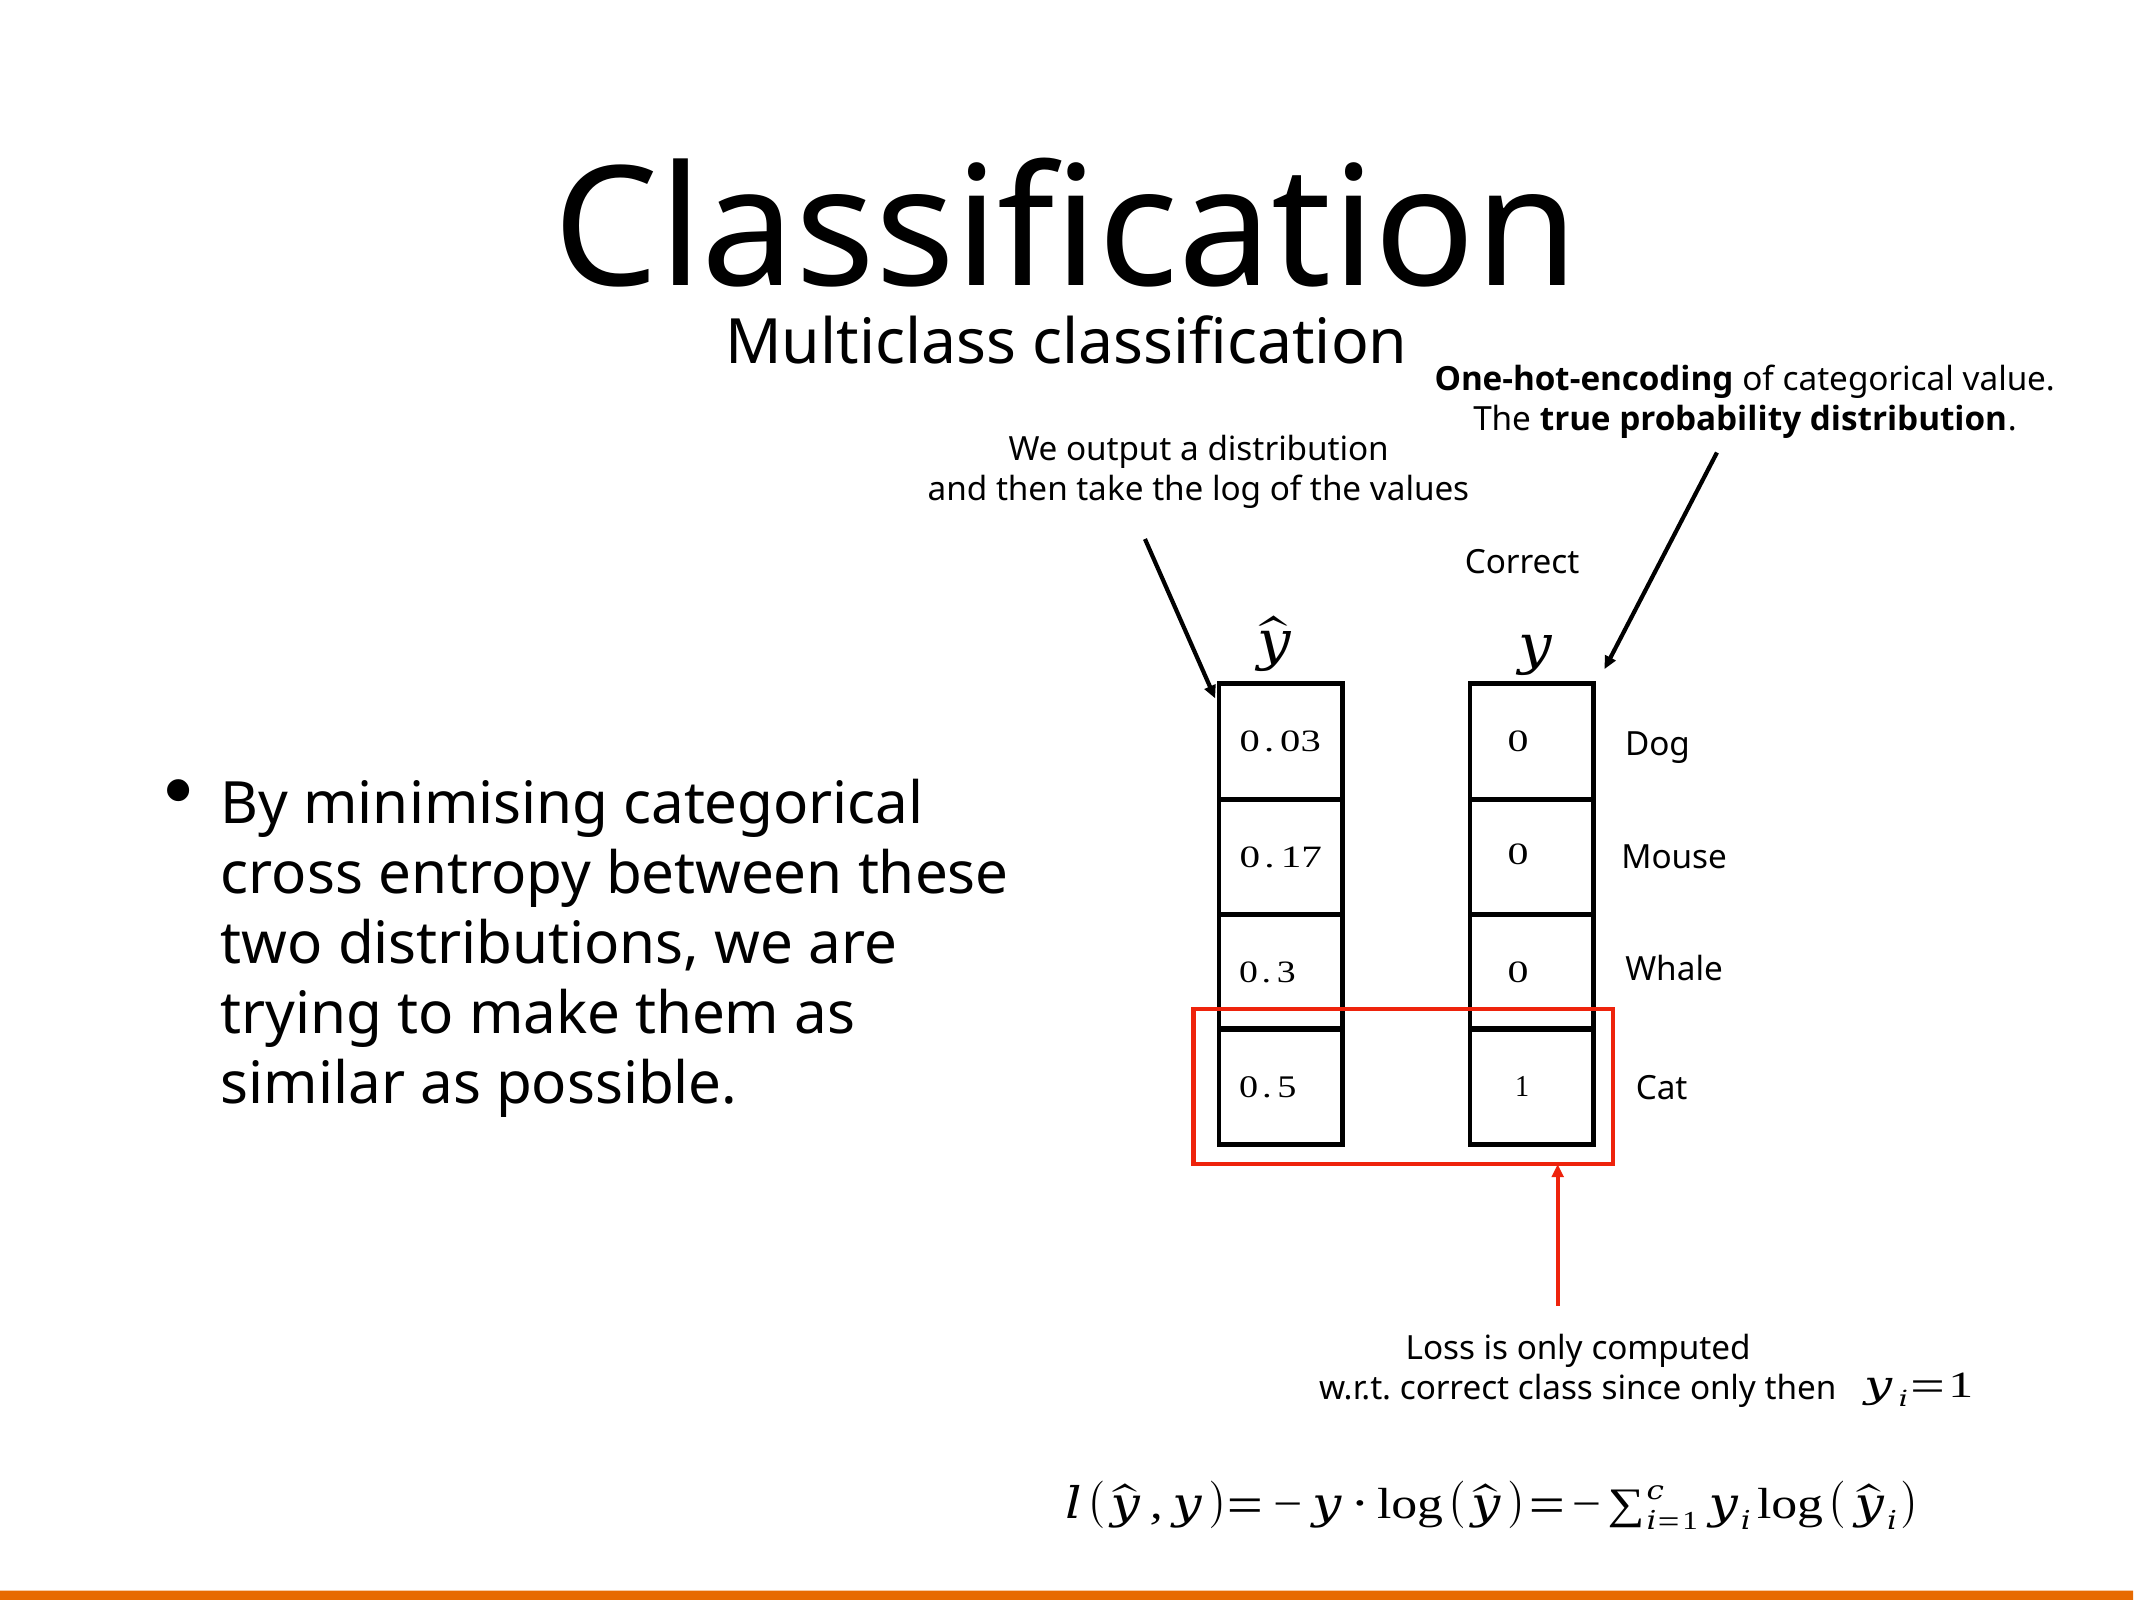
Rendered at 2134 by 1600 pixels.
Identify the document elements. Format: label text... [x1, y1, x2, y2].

text_box [1219, 683, 1343, 799]
text_box [1219, 913, 1343, 1008]
text_box [1470, 683, 1594, 799]
text_box [1470, 799, 1594, 913]
text_box Multiclass classification [716, 292, 1417, 385]
text_box [1470, 913, 1594, 1008]
text_box Correct [1456, 531, 1588, 589]
text_box [1219, 799, 1343, 913]
text_box Mouse [1612, 826, 1736, 884]
text_box [1193, 1008, 1614, 1165]
text_box One-hot-encoding of categorical value. The true probability distribution. [1426, 349, 2064, 446]
text_box We output a distribution and then take the log of the values [919, 418, 1479, 516]
text_box [1604, 452, 1718, 669]
text_box Cat [1627, 1058, 1696, 1115]
text_box [1551, 1164, 1564, 1306]
title Classification [155, 41, 1978, 397]
text_box Dog [1616, 713, 1699, 770]
list By minimising categorical cross entropy between these two distributions, we are trying to make them as similar as possible. [155, 424, 1032, 1457]
text_box Whale [1617, 938, 1732, 995]
text_box [1144, 538, 1216, 699]
text_box Loss is only computed w.r.t. correct class since only then [1302, 1317, 1855, 1415]
